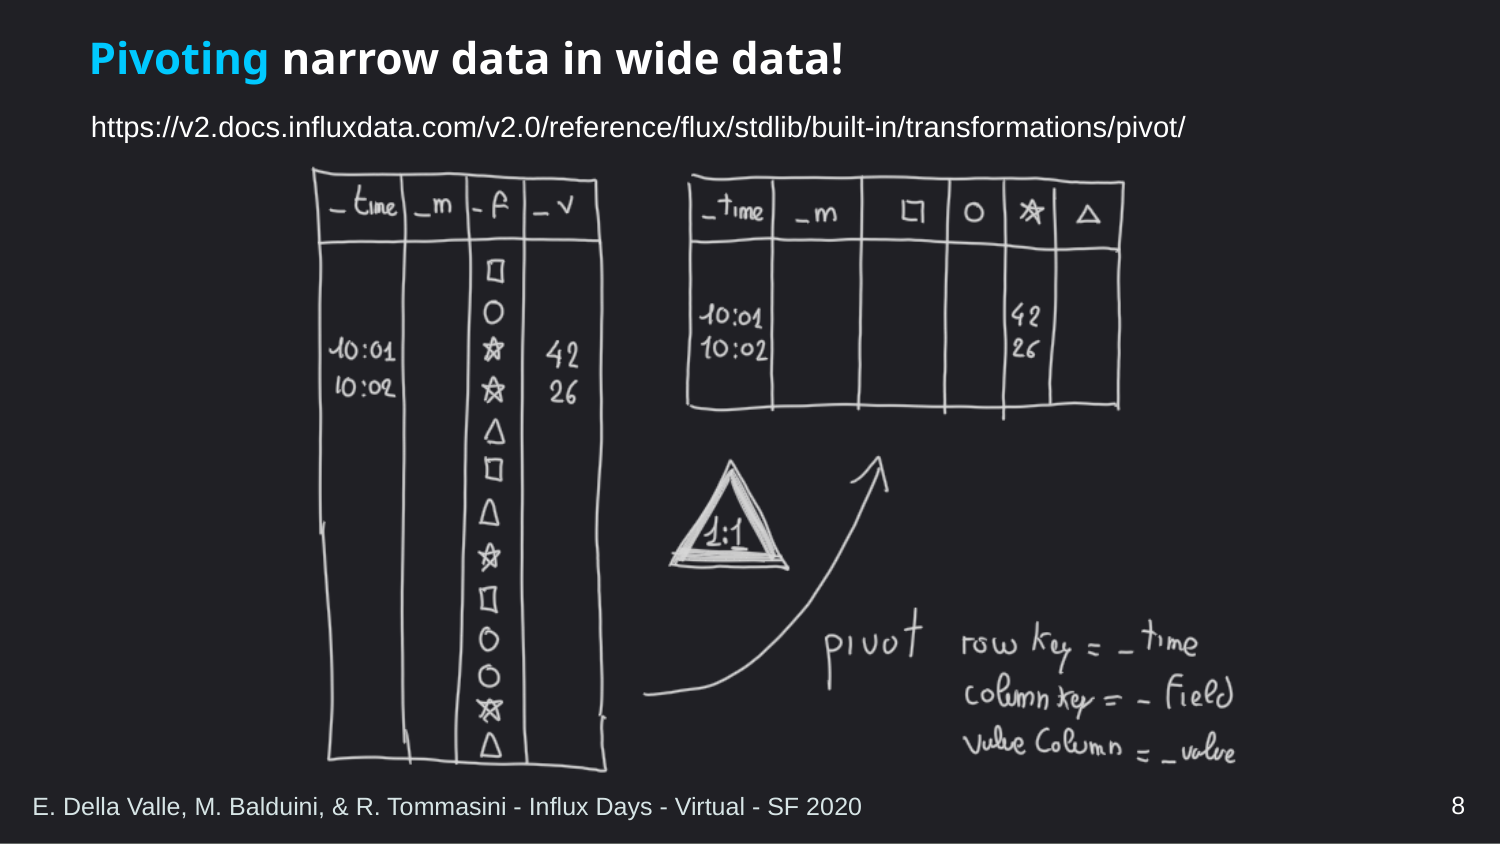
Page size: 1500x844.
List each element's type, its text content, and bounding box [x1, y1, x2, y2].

footer E. Della Valle, M. Balduini, & R. Tommasini - Influx Days - Virtual - SF 2020 [17, 783, 1135, 828]
title Pivoting narrow data in wide data! [77, 12, 1424, 109]
text_box https://v2.docs.influxdata.com/v2.0/reference/flux/stdlib/built-in/transformations/pivot/ [76, 101, 1381, 151]
picture [293, 155, 1276, 784]
slide_number 8 [1142, 782, 1481, 828]
